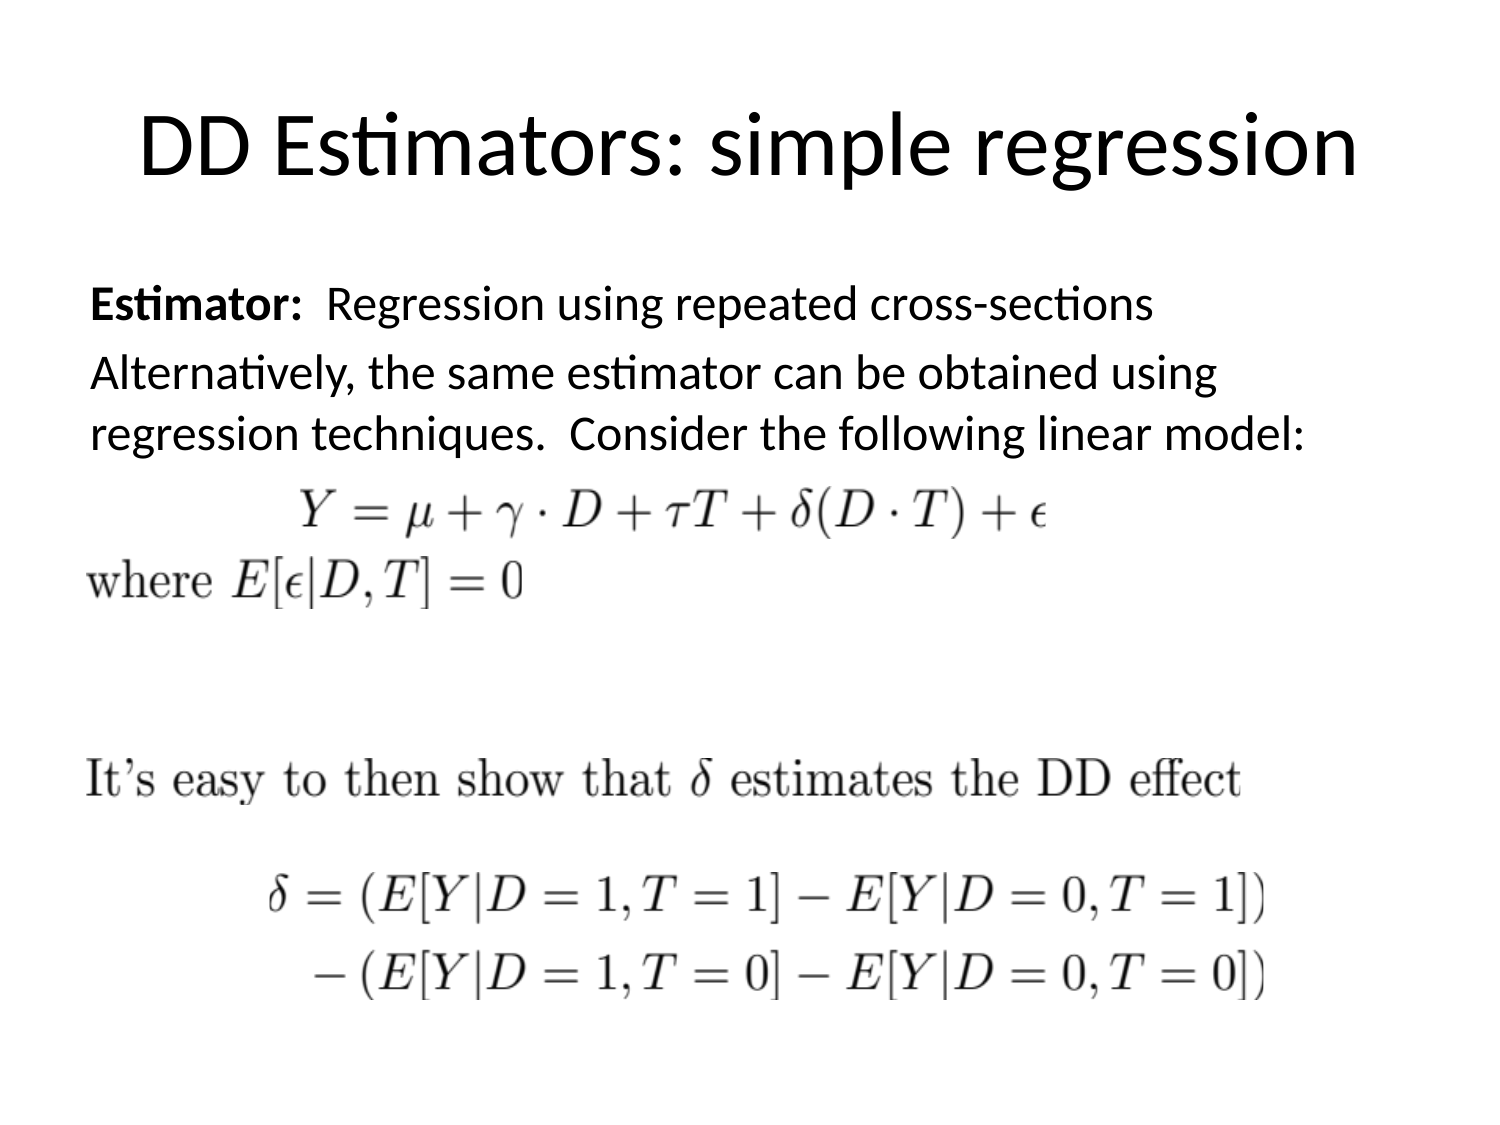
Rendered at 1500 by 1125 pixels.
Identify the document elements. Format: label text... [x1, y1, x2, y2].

picture [269, 872, 1264, 1001]
picture [299, 485, 1046, 539]
picture [85, 556, 522, 610]
picture [85, 758, 1241, 805]
title DD Estimators: simple regression [75, 45, 1425, 233]
list Estimator: Regression using repeated cross-sections Alternatively, the same estimator can be obtained using regression techniques. Consider the following linear model: [75, 262, 1425, 1005]
